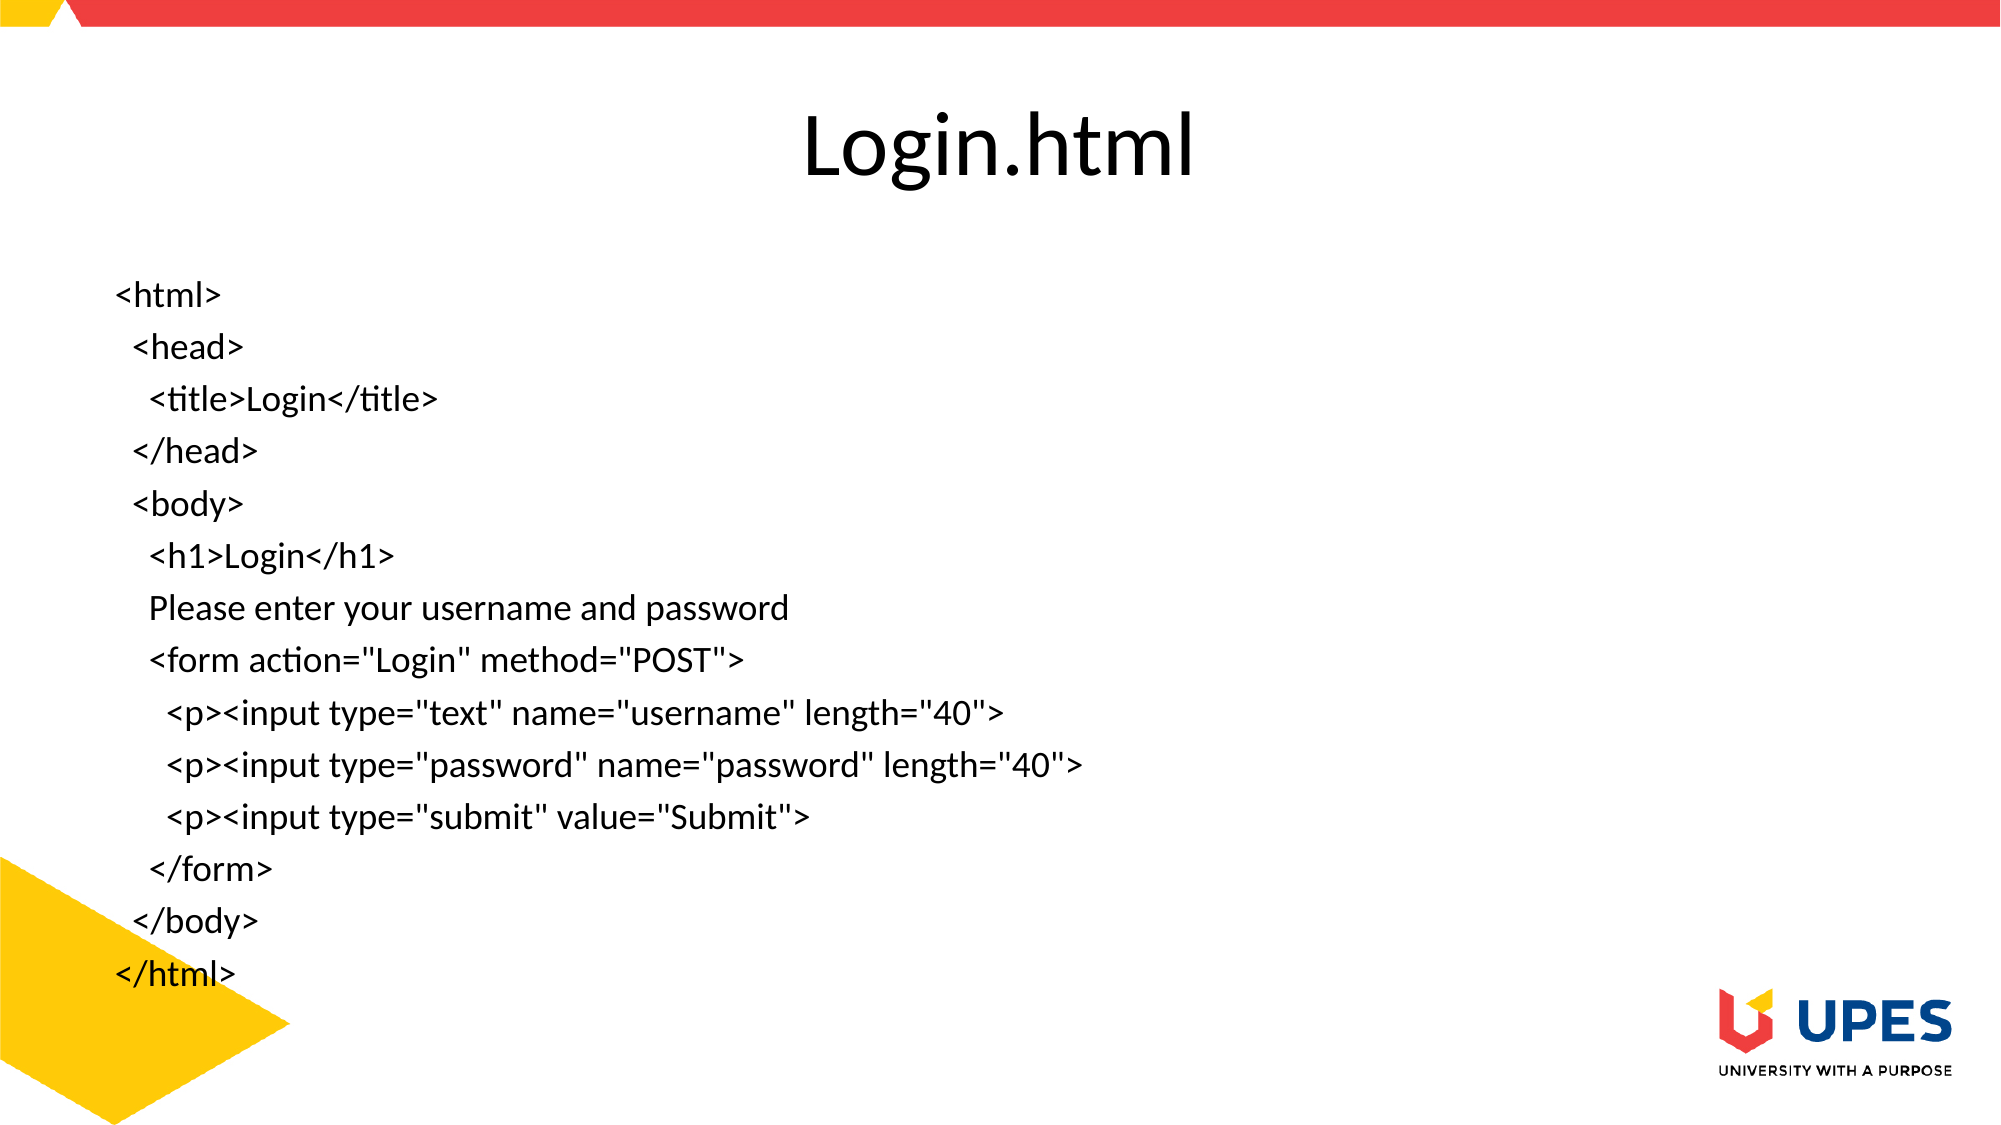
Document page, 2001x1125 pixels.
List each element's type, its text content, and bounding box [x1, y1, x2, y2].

list <html> <head> <title>Login</title> </head> <body> <h1>Login</h1> Please enter your username and password <form action="Login" method="POST"> <p><input type="text" name="username" length="40"> <p><input type="password" name="password" length="40"> <p><input type="submit" value="Submit"> </form> </body> </html> [99, 262, 1900, 1005]
picture [0, 0, 2001, 1125]
title Login.html [99, 45, 1900, 233]
